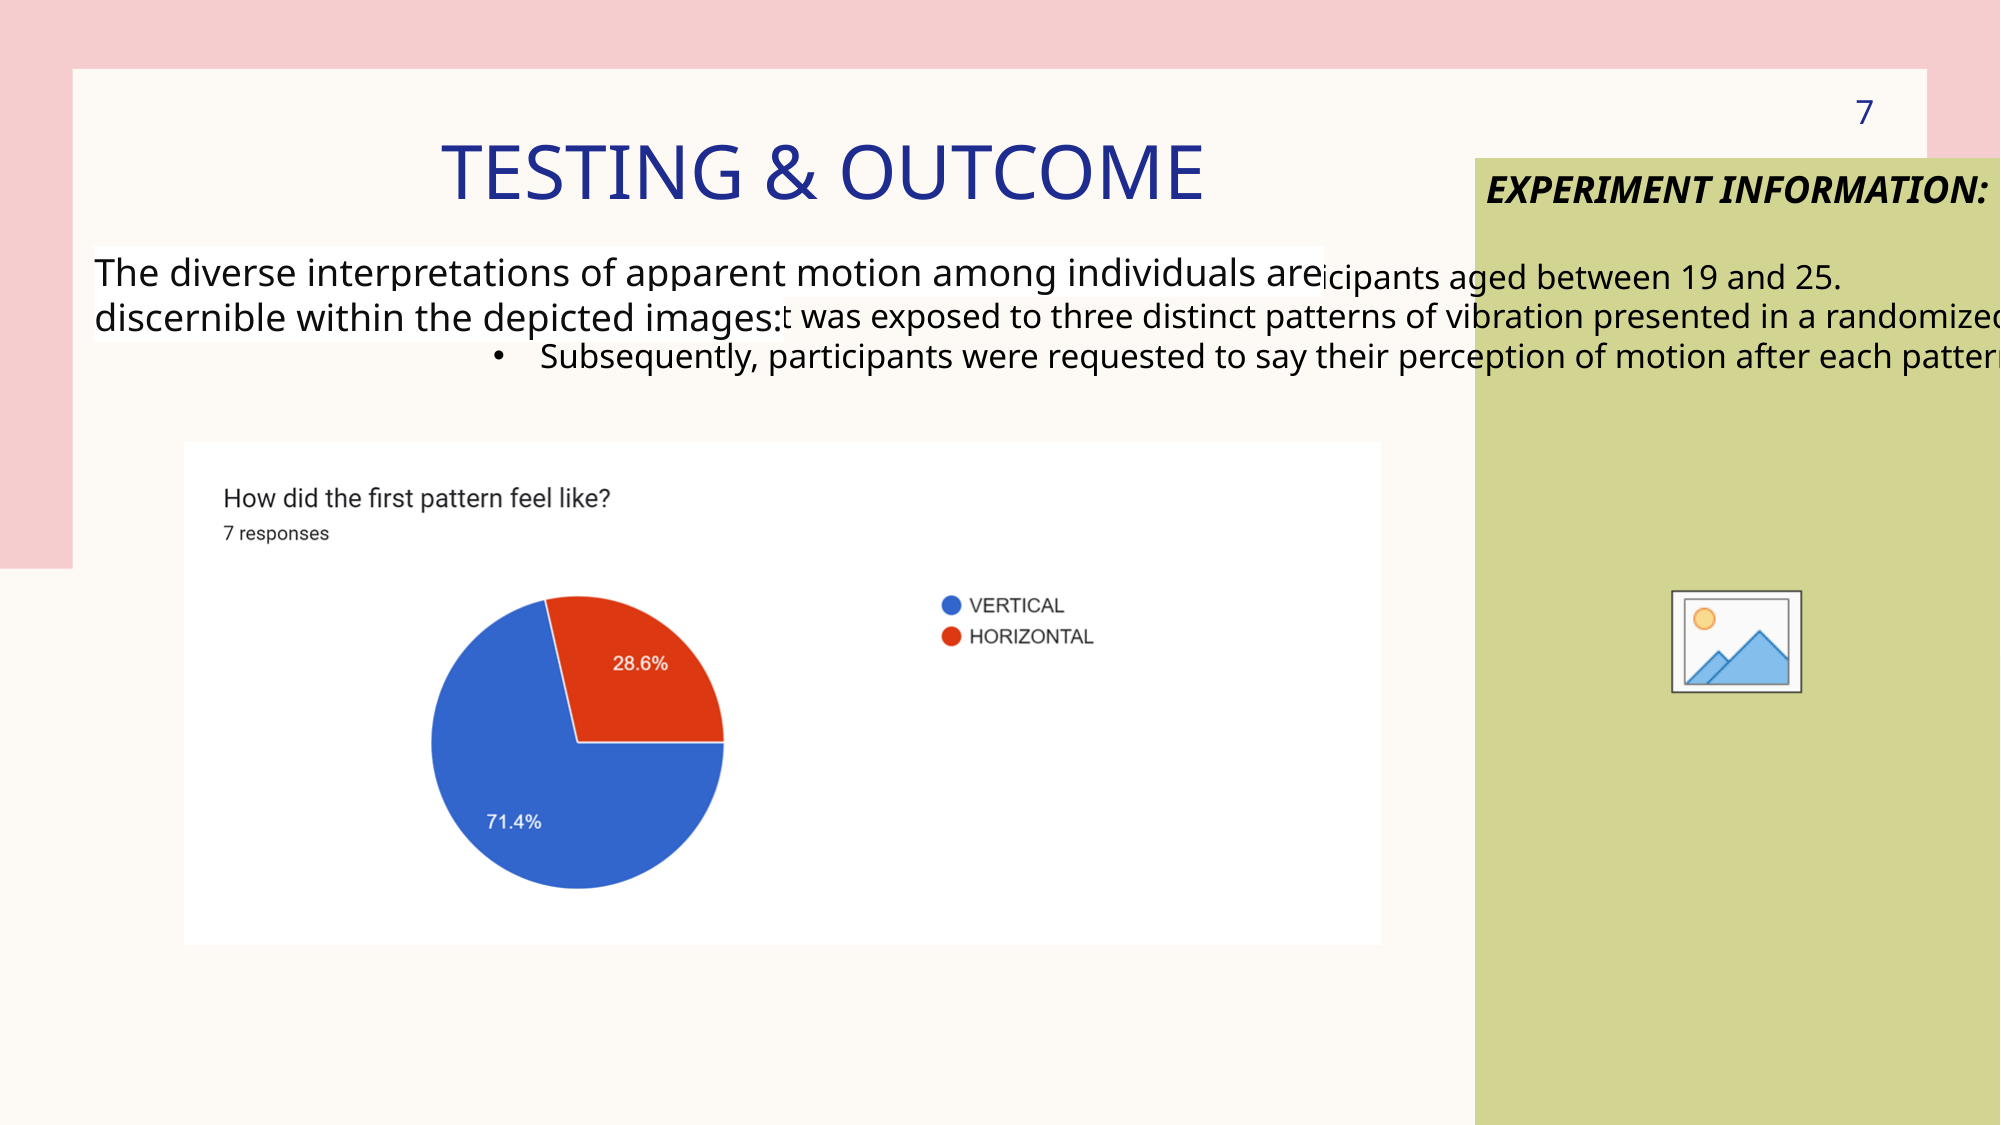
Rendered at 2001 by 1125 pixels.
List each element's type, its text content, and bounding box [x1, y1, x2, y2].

picture [184, 442, 1381, 945]
text_box The diverse interpretations of apparent motion among individuals are discernible within the depicted images: [79, 241, 1465, 391]
picture [1474, 158, 2000, 1125]
text_box TESTING & OUTCOME [426, 116, 1428, 222]
slide_number 7 [1699, 75, 1875, 153]
